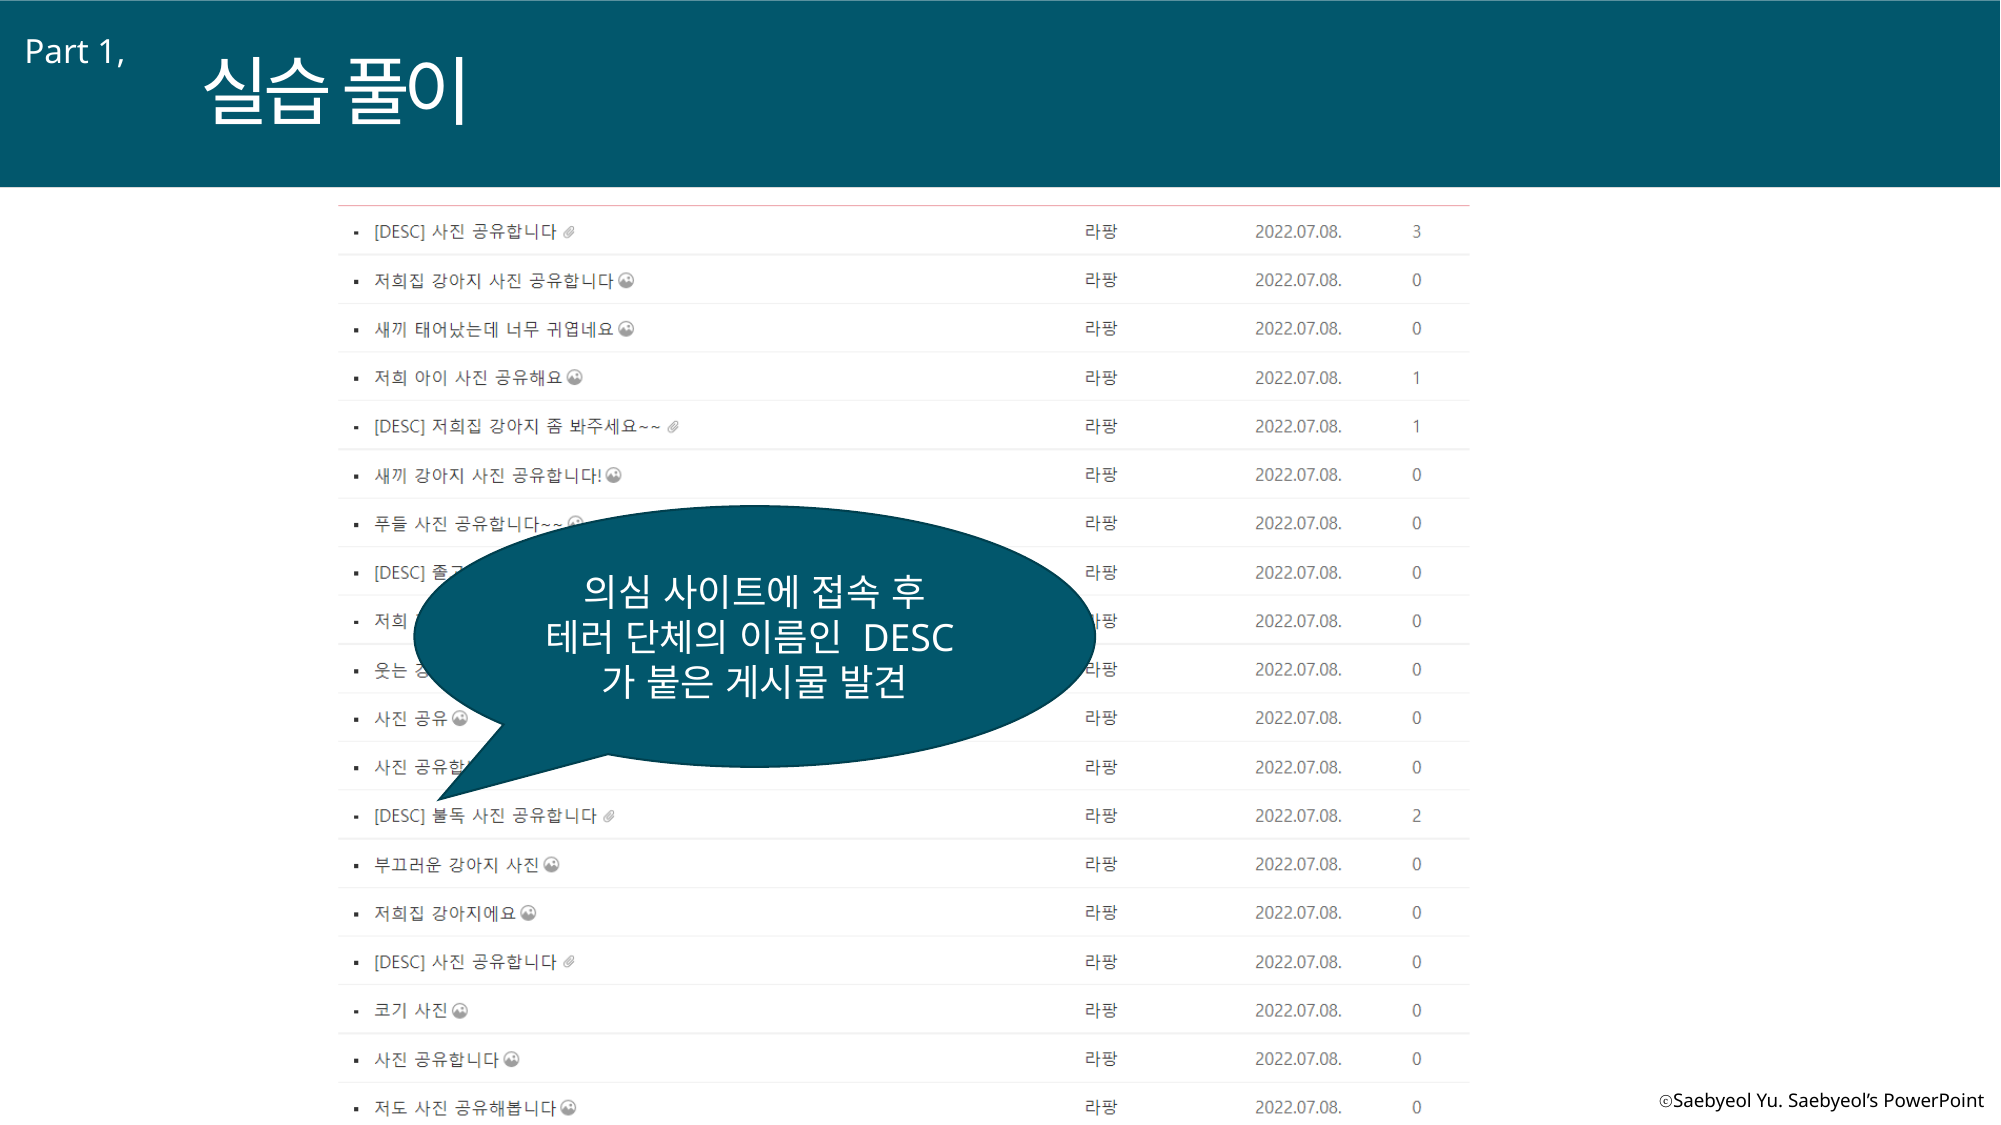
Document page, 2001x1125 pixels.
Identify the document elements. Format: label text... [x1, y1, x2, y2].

text_box [0, 0, 2000, 187]
text_box Part 1, [9, 22, 149, 78]
picture [332, 203, 1498, 1125]
text_box 실습 풀이 [186, 36, 488, 142]
